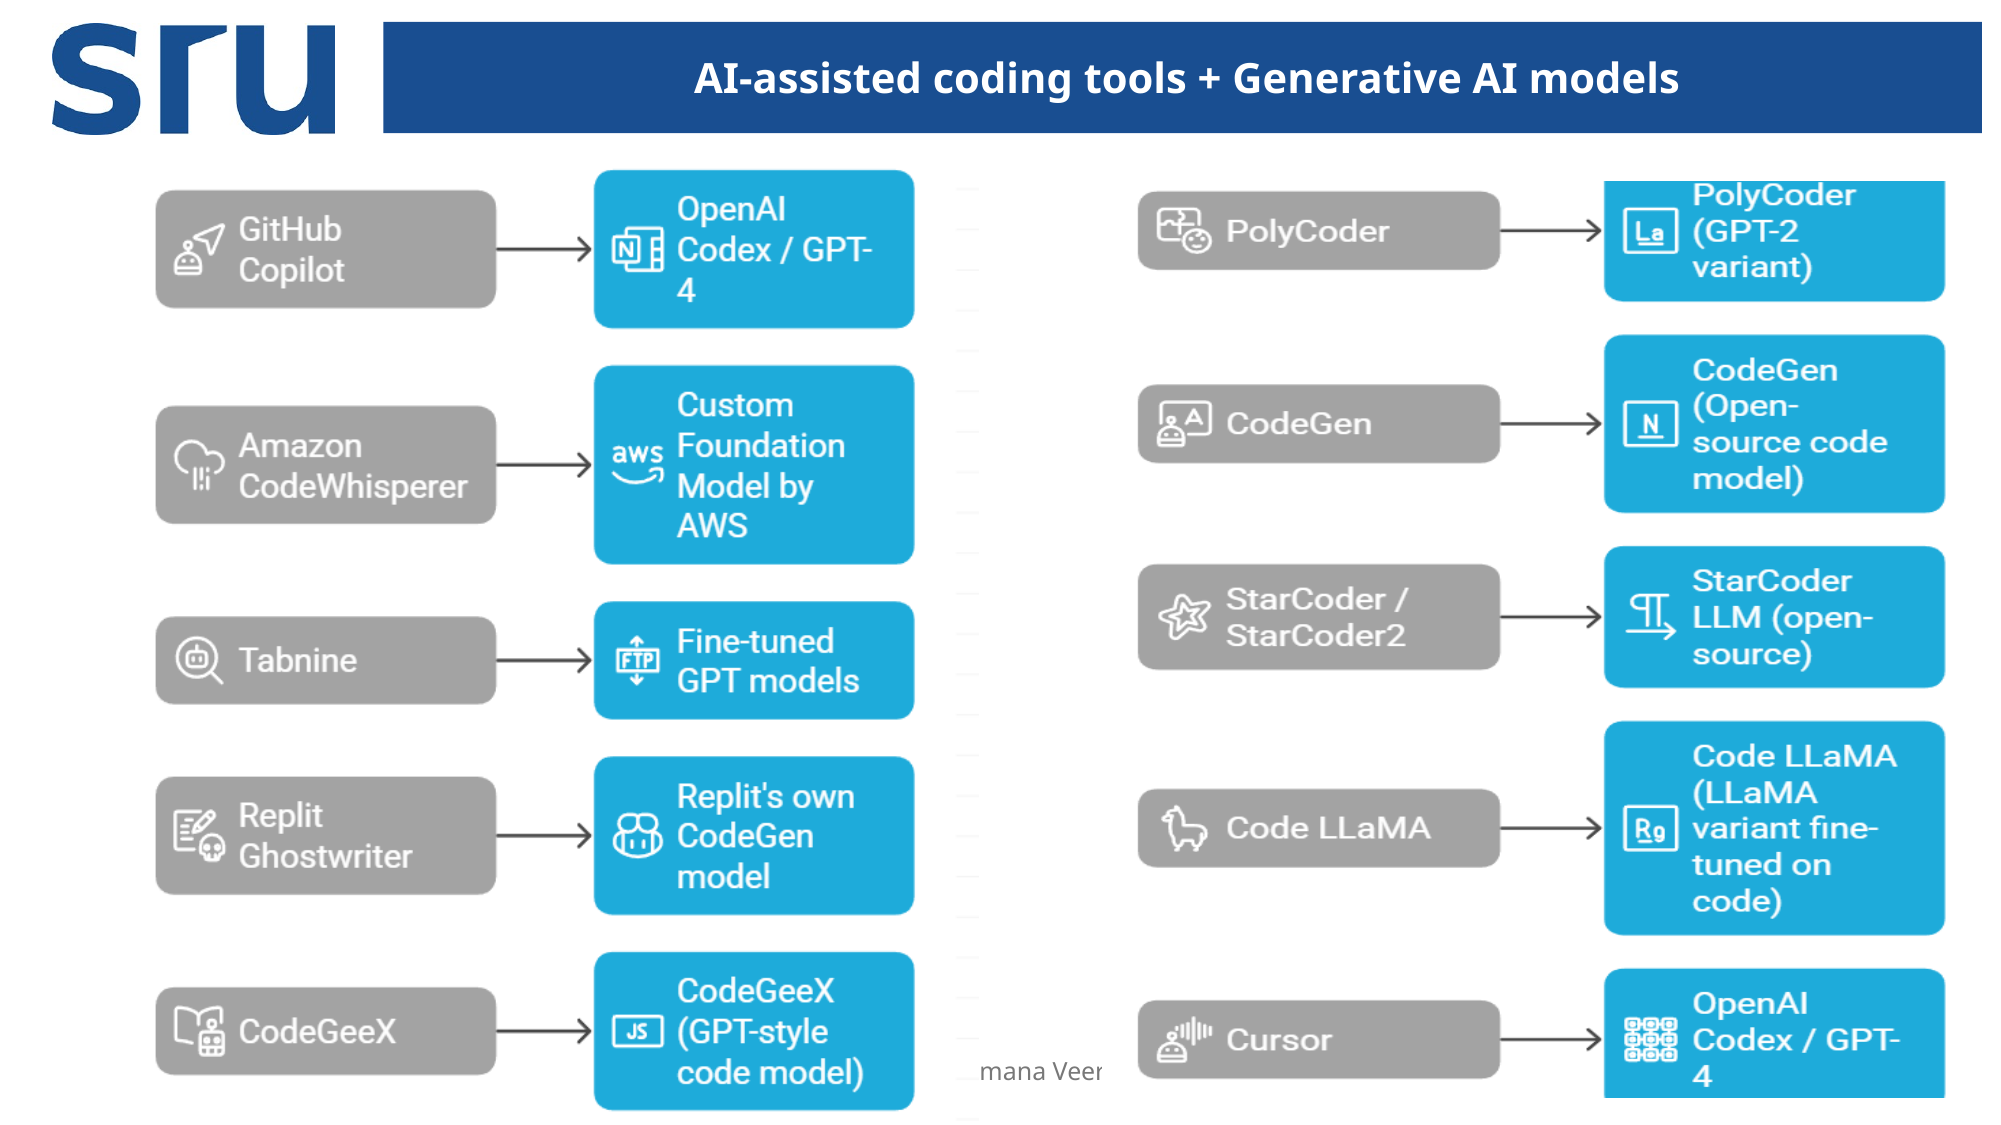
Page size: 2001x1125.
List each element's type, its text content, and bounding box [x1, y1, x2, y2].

slide_number 25 [1412, 1098, 1863, 1103]
footer Prof. Venkataramana Veeramsetty [979, 1042, 1338, 1103]
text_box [382, 21, 1983, 134]
picture [51, 23, 335, 136]
picture [1101, 180, 1967, 1098]
picture [129, 154, 979, 1125]
